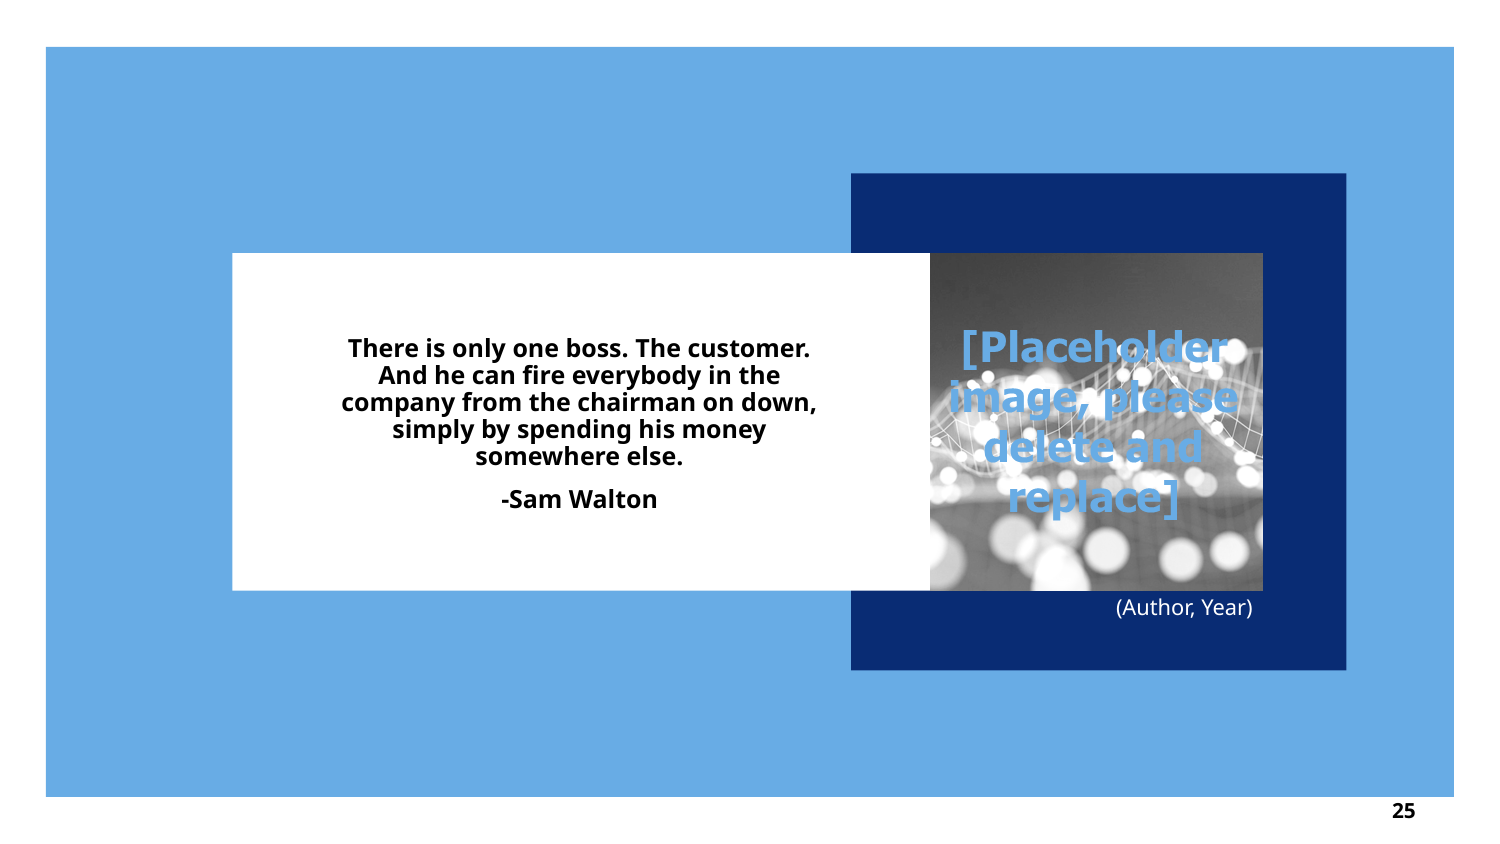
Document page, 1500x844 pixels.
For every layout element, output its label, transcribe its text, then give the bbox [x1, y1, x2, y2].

picture [930, 253, 1268, 591]
title There is only one boss. The customer. And he can fire everybody in the company from the chairman on down, simply by spending his money somewhere else. -Sam Walton [308, 315, 852, 535]
list (Author, Year) [1033, 591, 1268, 625]
